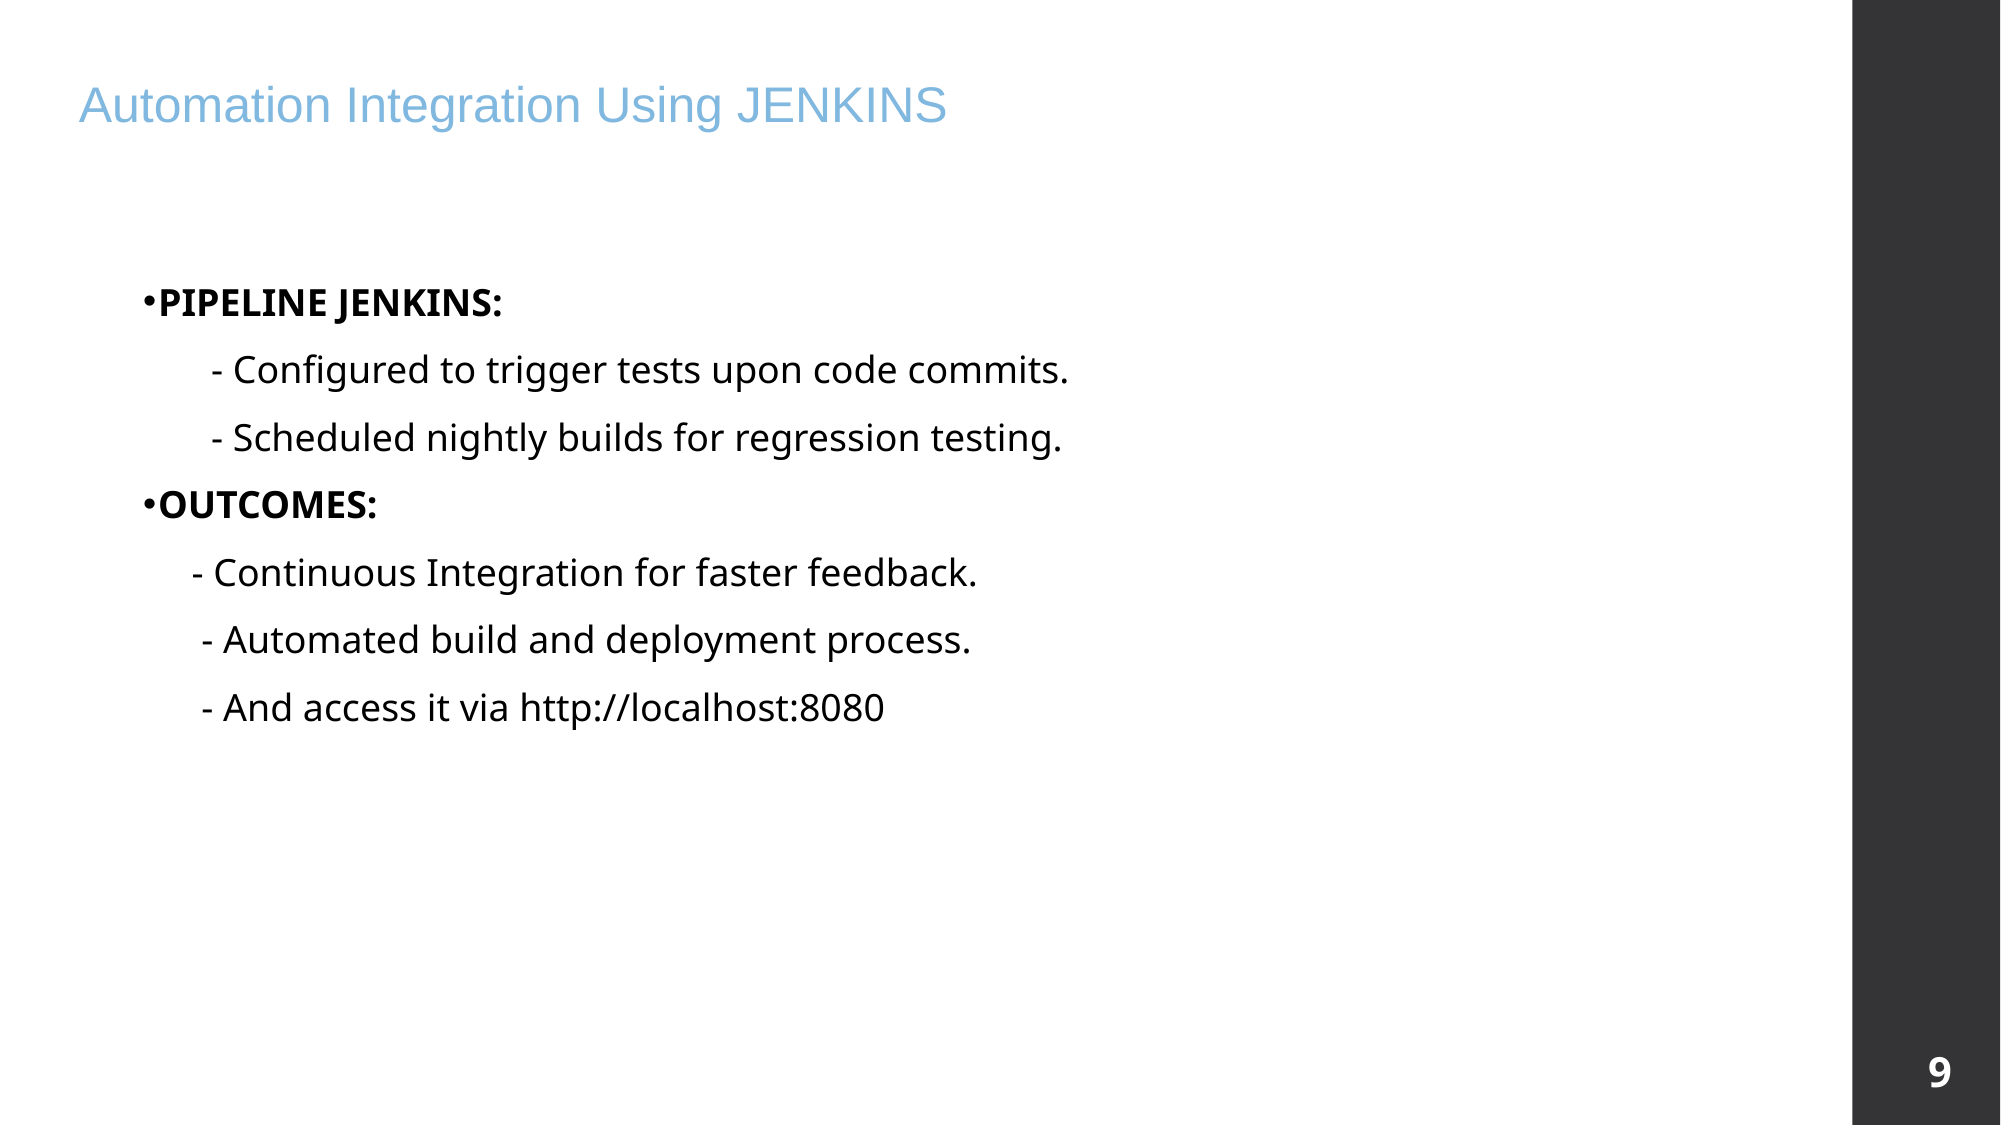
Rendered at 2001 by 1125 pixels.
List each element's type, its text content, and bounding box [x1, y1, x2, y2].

slide_number 9 [1856, 1036, 1968, 1105]
text_box Automation Integration Using JENKINS [64, 65, 2000, 141]
text_box PIPELINE JENKINS: - Configured to trigger tests upon code commits. - Scheduled nightly builds for regression testing. OUTCOMES: - Continuous Integration for faster feedback. - Automated build and deployment process. - And access it via http://localhost:8080 [128, 248, 1955, 736]
